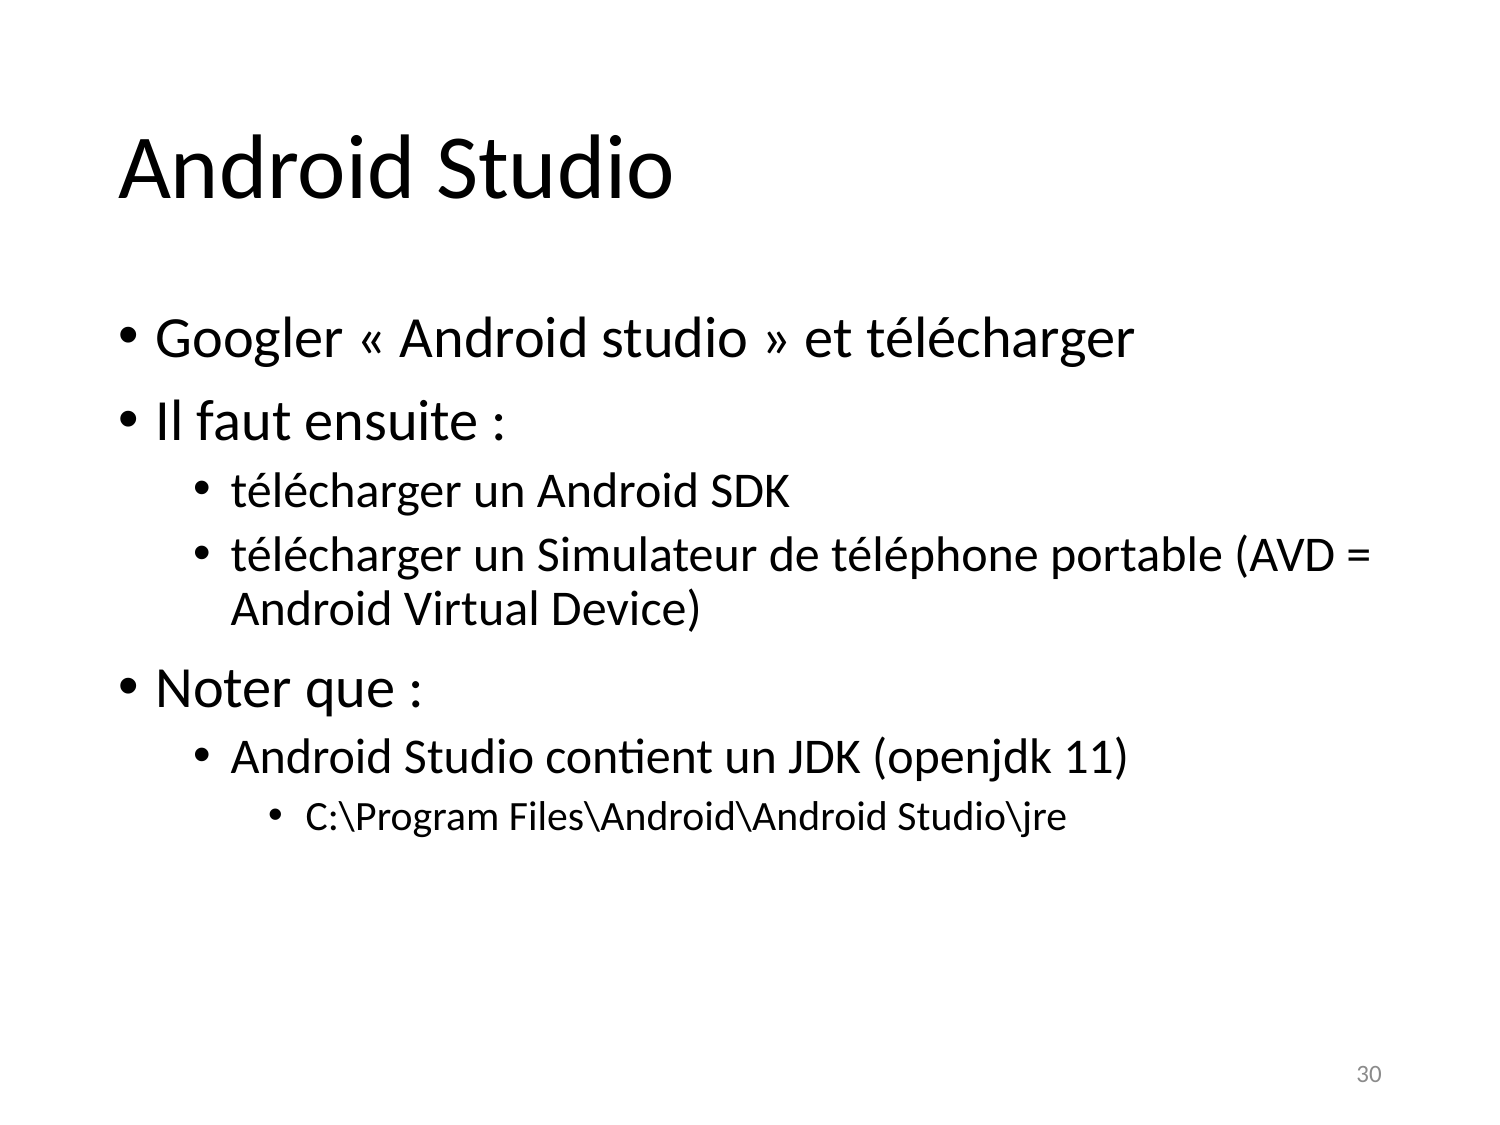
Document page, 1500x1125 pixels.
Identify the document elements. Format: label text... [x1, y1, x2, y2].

title Android Studio [103, 59, 1397, 278]
list Googler « Android studio » et télécharger Il faut ensuite : télécharger un Android SDK télécharger un Simulateur de téléphone portable (AVD = Android Virtual Device) Noter que : Android Studio contient un JDK (openjdk 11) C:\Program Files\Android\Android Studio\jre [103, 299, 1397, 1014]
slide_number 30 [1059, 1042, 1397, 1103]
